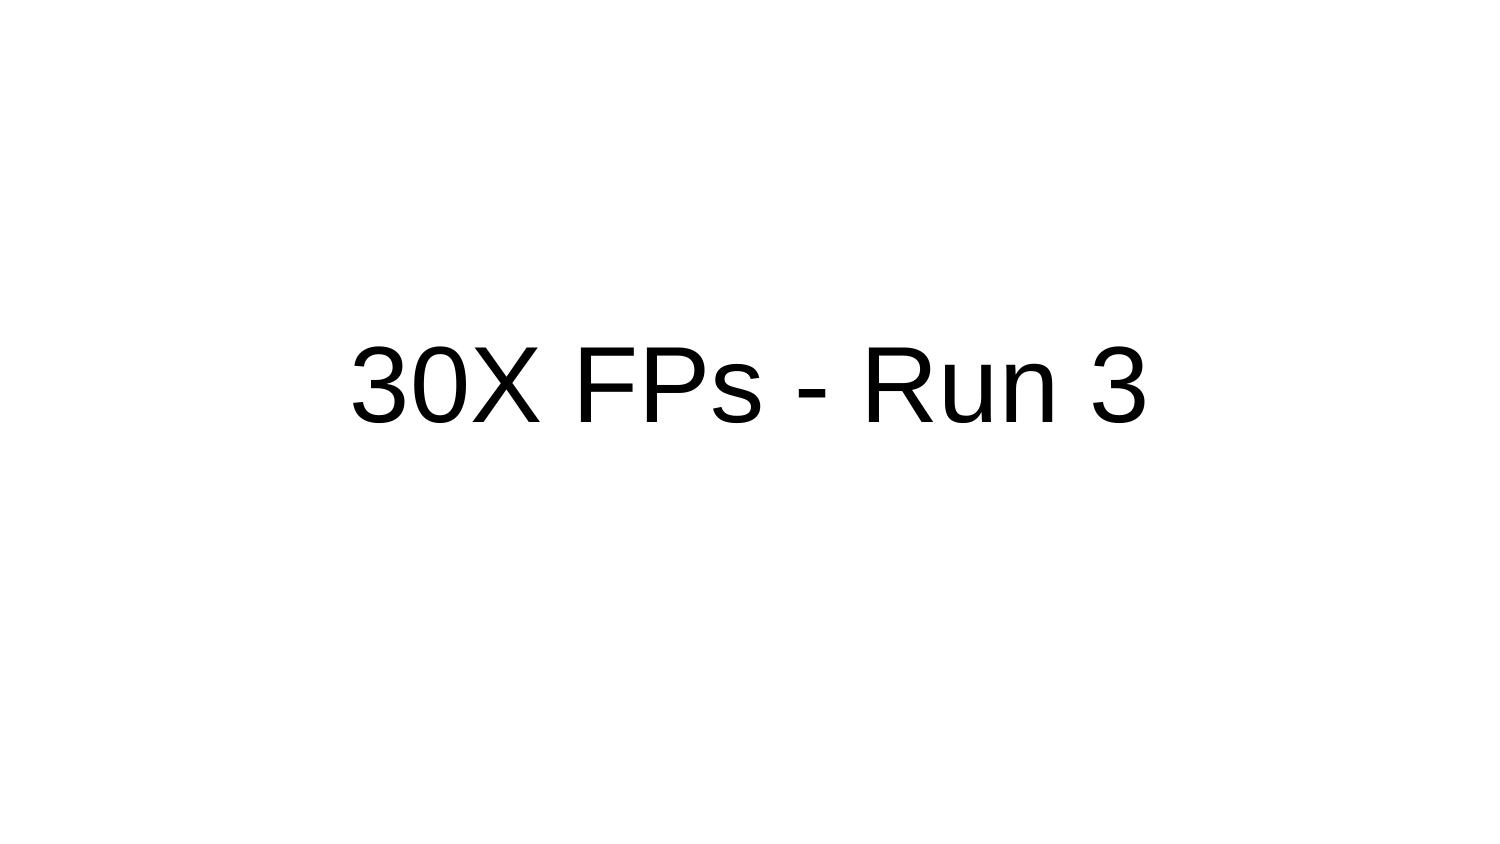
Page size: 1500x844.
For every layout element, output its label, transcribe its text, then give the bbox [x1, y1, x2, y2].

title 30X FPs - Run 3 [51, 122, 1449, 459]
